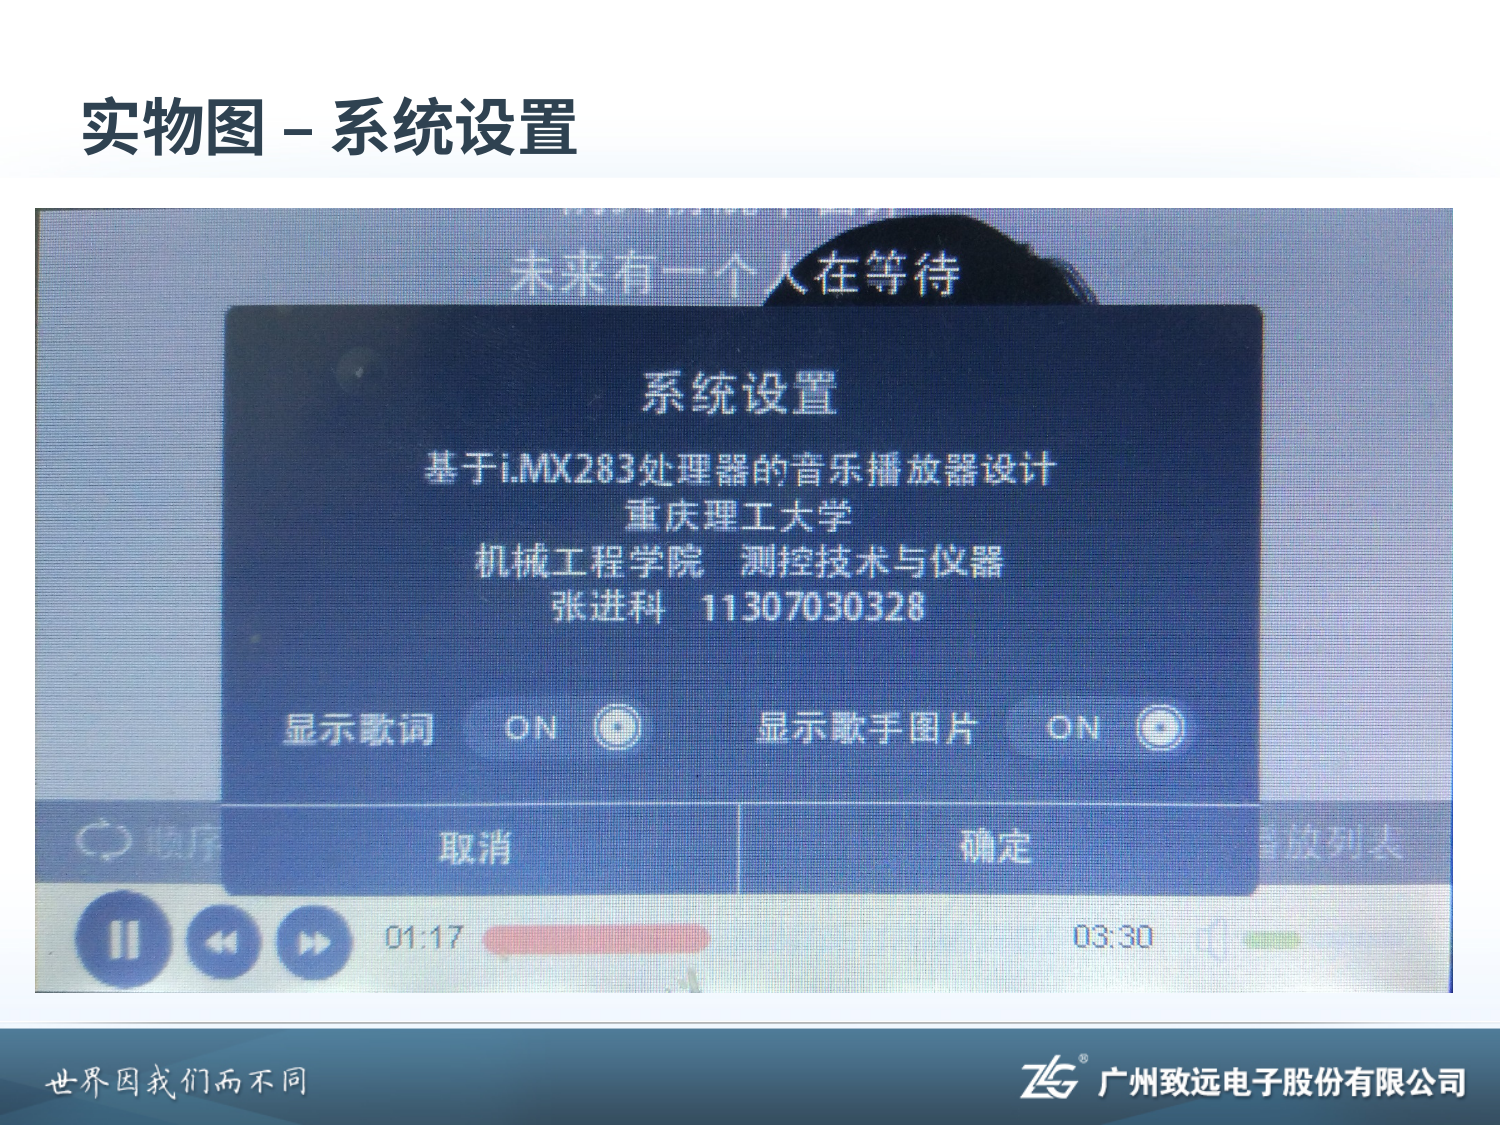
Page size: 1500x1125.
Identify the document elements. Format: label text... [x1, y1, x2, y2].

picture [0, 0, 1500, 1125]
title 实物图 – 系统设置 [64, 54, 1424, 197]
